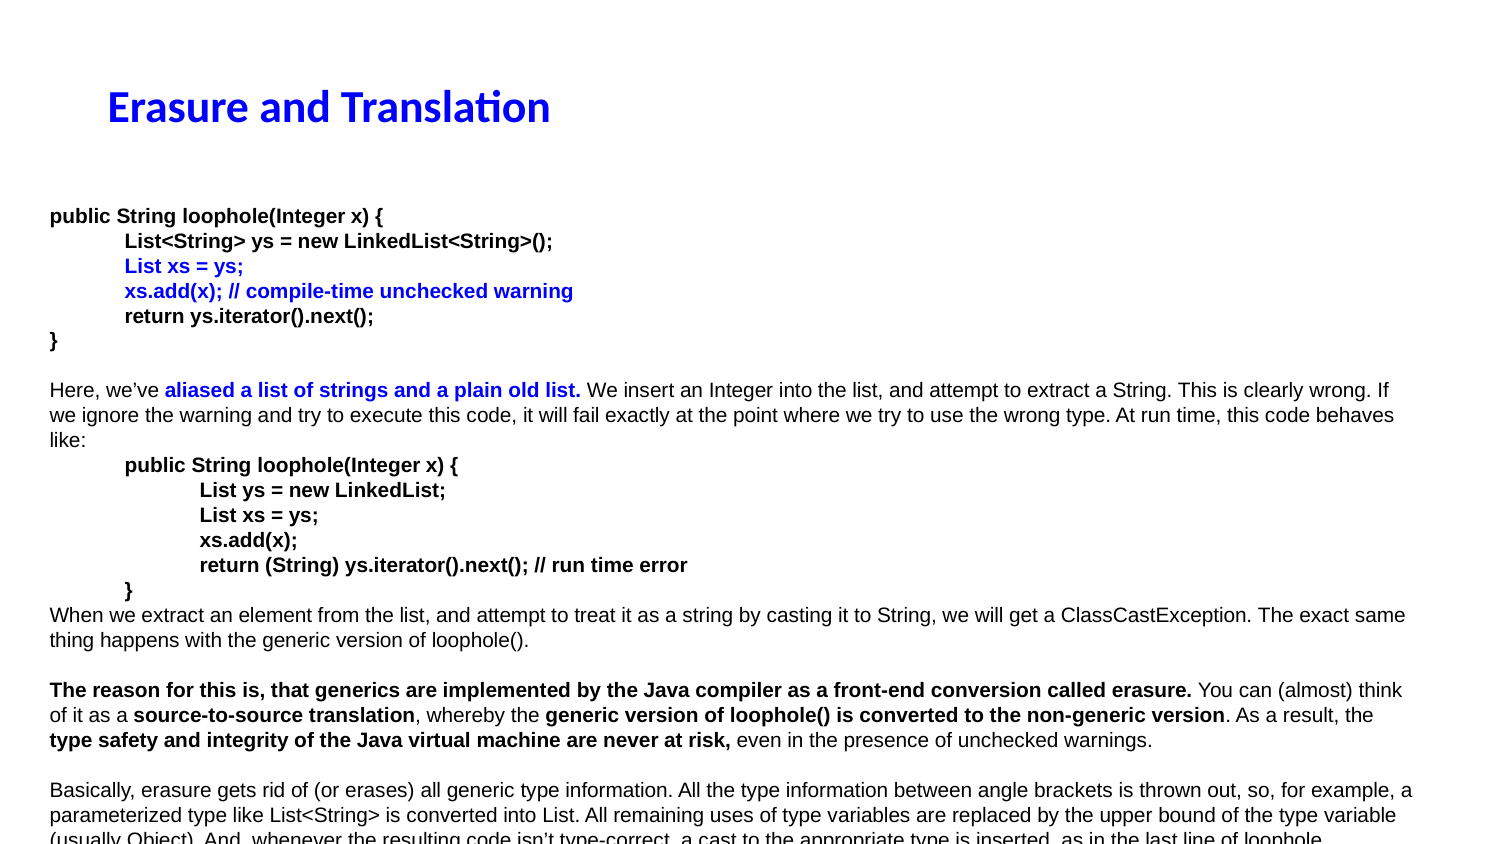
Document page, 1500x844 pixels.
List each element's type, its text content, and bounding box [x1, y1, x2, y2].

title Erasure and Translation [51, 72, 1449, 167]
text_box public String loophole(Integer x) { List<String> ys = new LinkedList<String>(); List xs = ys; xs.add(x); // compile-time unchecked warning return ys.iterator().next(); } Here, we’ve aliased a list of strings and a plain old list. We insert an Integer into the list, and attempt to extract a String. This is clearly wrong. If we ignore the warning and try to execute this code, it will fail exactly at the point where we try to use the wrong type. At run time, this code behaves like: public String loophole(Integer x) { List ys = new LinkedList; List xs = ys; xs.add(x); return (String) ys.iterator().next(); // run time error } When we extract an element from the list, and attempt to treat it as a string by casting it to String, we will get a ClassCastException. The exact same thing happens with the generic version of loophole(). The reason for this is, that generics are implemented by the Java compiler as a front-end conversion called erasure. You can (almost) think of it as a source-to-source translation, whereby the generic version of loophole() is converted to the non-generic version. As a result, the type safety and integrity of the Java virtual machine are never at risk, even in the presence of unchecked warnings. Basically, erasure gets rid of (or erases) all generic type information. All the type information between angle brackets is thrown out, so, for example, a parameterized type like List<String> is converted into List. All remaining uses of type variables are replaced by the upper bound of the type variable (usually Object). And, whenever the resulting code isn’t type-correct, a cast to the appropriate type is inserted, as in the last line of loophole. [34, 187, 1433, 844]
